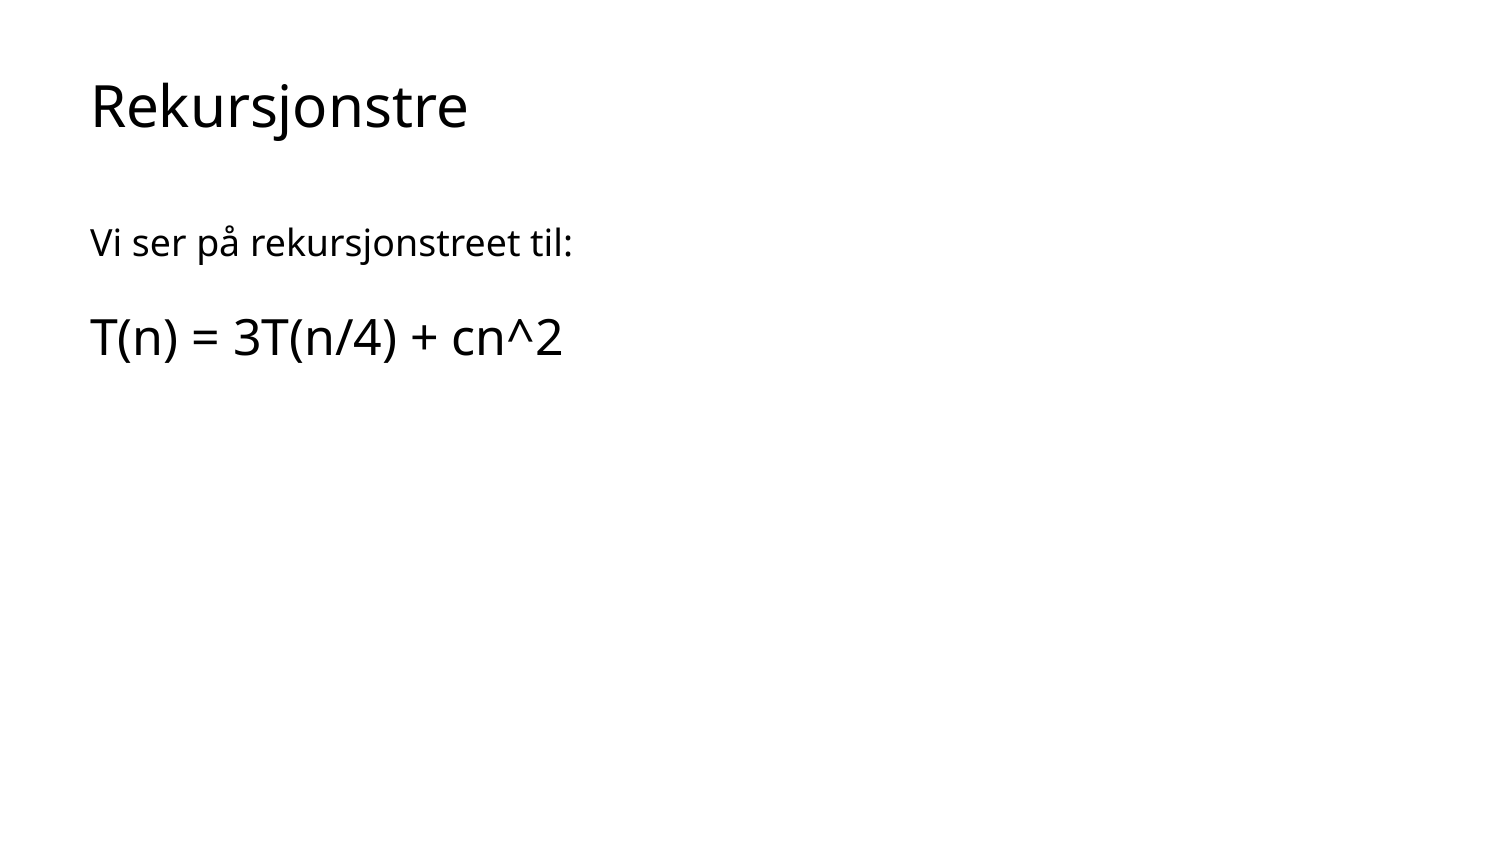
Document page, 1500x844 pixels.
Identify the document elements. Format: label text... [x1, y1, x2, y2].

title Rekursjonstre [75, 33, 1425, 175]
list Vi ser på rekursjonstreet til: T(n) = 3T(n/4) + cn^2 [75, 196, 1425, 754]
